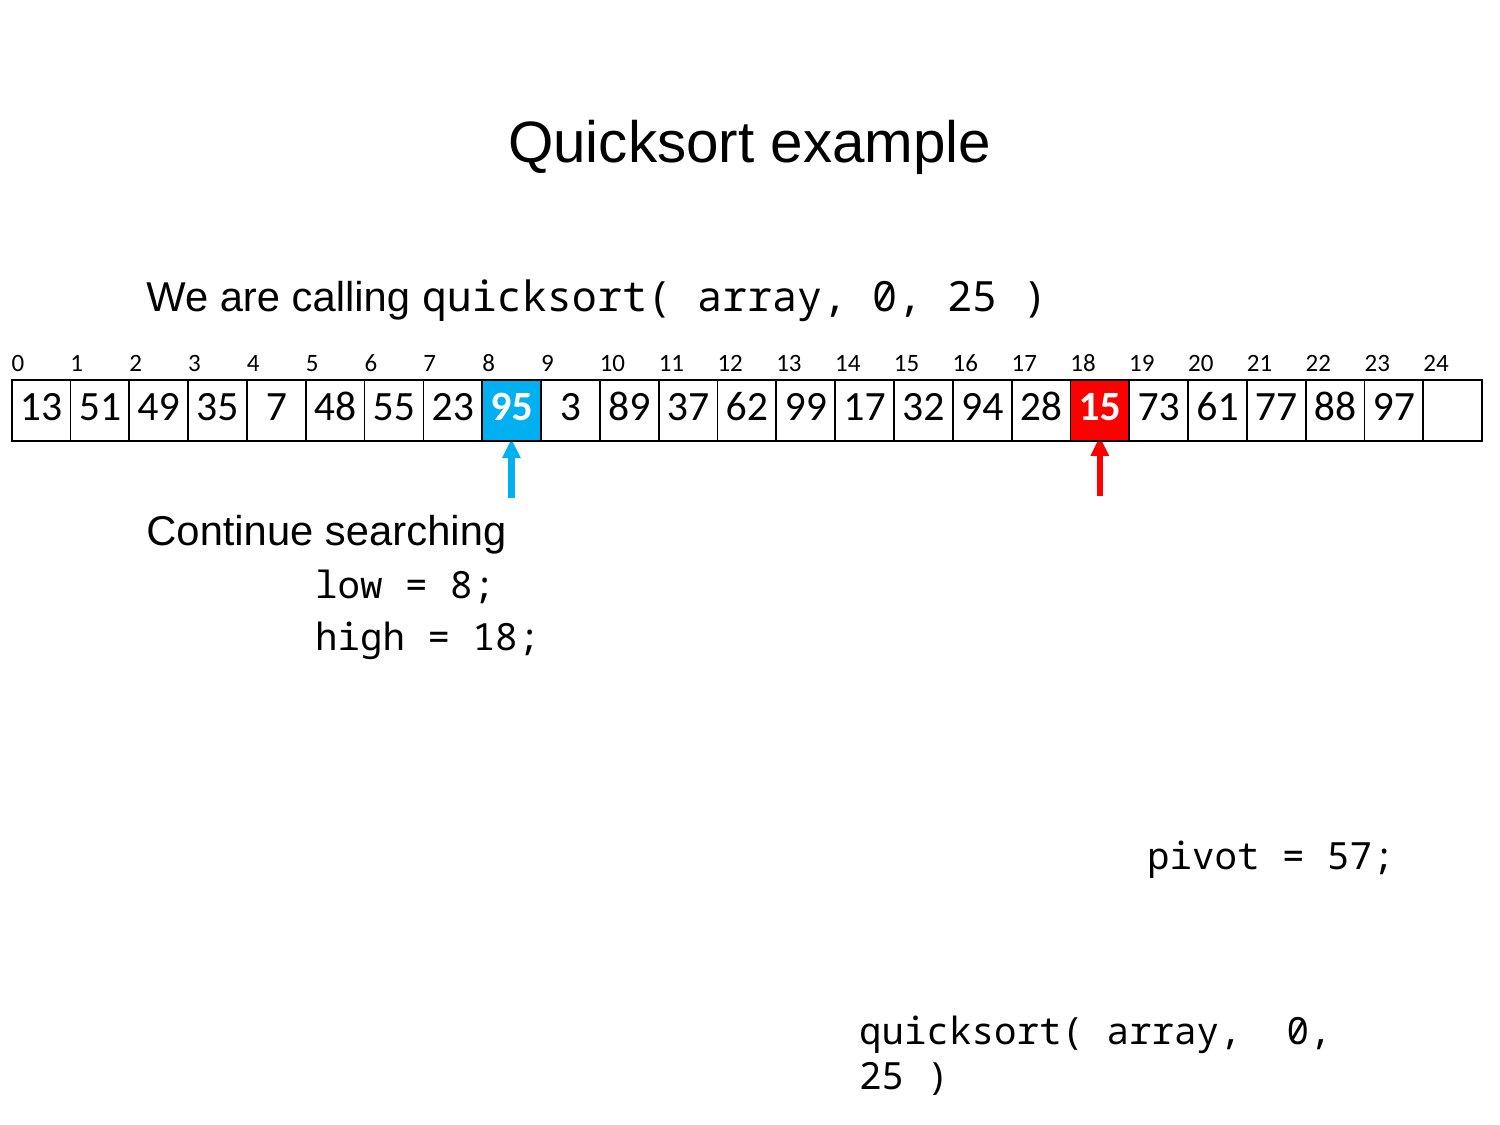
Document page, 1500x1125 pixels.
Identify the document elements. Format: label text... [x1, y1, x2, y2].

table_cell 35 [189, 381, 246, 440]
table_header 13 [776, 350, 835, 379]
table_header 17 [1012, 350, 1070, 379]
table_header 19 [1129, 350, 1188, 379]
table_cell 7 [248, 381, 305, 440]
table_cell 97 [1365, 381, 1422, 440]
text_box quicksort( array, 0, 25 ) [844, 999, 1447, 1105]
table_header 21 [1247, 350, 1306, 379]
table_header 1 [71, 350, 129, 379]
table_header 0 [12, 350, 71, 379]
table_header 15 [894, 350, 953, 379]
table_cell 15 [1071, 381, 1128, 440]
table_header 23 [1365, 350, 1423, 379]
list We are calling quicksort( array, 0, 25 ) Continue searching low = 8; high = 18; [74, 262, 1426, 350]
table_cell 95 [483, 381, 540, 440]
table_cell 99 [777, 381, 834, 440]
table_header 14 [835, 350, 894, 379]
table_cell 23 [424, 381, 481, 440]
table_cell 3 [542, 381, 599, 440]
table_cell 37 [660, 381, 717, 440]
table_cell [1424, 381, 1481, 440]
title Quicksort example [74, 44, 1426, 233]
table_cell 55 [365, 381, 423, 440]
list We are calling quicksort( array, 0, 25 ) Continue searching low = 8; high = 18; [74, 442, 1426, 1006]
table_header 8 [482, 350, 541, 379]
table_cell 28 [1013, 381, 1070, 440]
table_cell 62 [718, 381, 775, 440]
table_cell 51 [71, 381, 128, 440]
table_header 5 [306, 350, 365, 379]
table_header 2 [129, 350, 188, 379]
table_cell 94 [954, 381, 1011, 440]
table_header 24 [1423, 350, 1482, 379]
table_header 7 [423, 350, 482, 379]
table_cell 48 [307, 381, 364, 440]
table_cell 49 [130, 381, 187, 440]
table_header 6 [365, 350, 423, 379]
table_header 18 [1070, 350, 1129, 379]
table_cell 32 [895, 381, 952, 440]
table_header 11 [659, 350, 718, 379]
table_header 12 [718, 350, 776, 379]
table_header 20 [1188, 350, 1247, 379]
table_header 16 [953, 350, 1012, 379]
table_header 3 [188, 350, 247, 379]
table_cell 88 [1307, 381, 1364, 440]
table_cell 77 [1248, 381, 1305, 440]
table_cell 17 [836, 381, 893, 440]
table_header 22 [1306, 350, 1365, 379]
text_box pivot = 57; [1132, 824, 1410, 885]
table_cell 61 [1189, 381, 1246, 440]
table_cell 13 [13, 381, 70, 440]
table_cell 73 [1130, 381, 1187, 440]
table_header 10 [600, 350, 659, 379]
table_cell 89 [601, 381, 658, 440]
table_header 9 [541, 350, 600, 379]
table_header 4 [247, 350, 306, 379]
